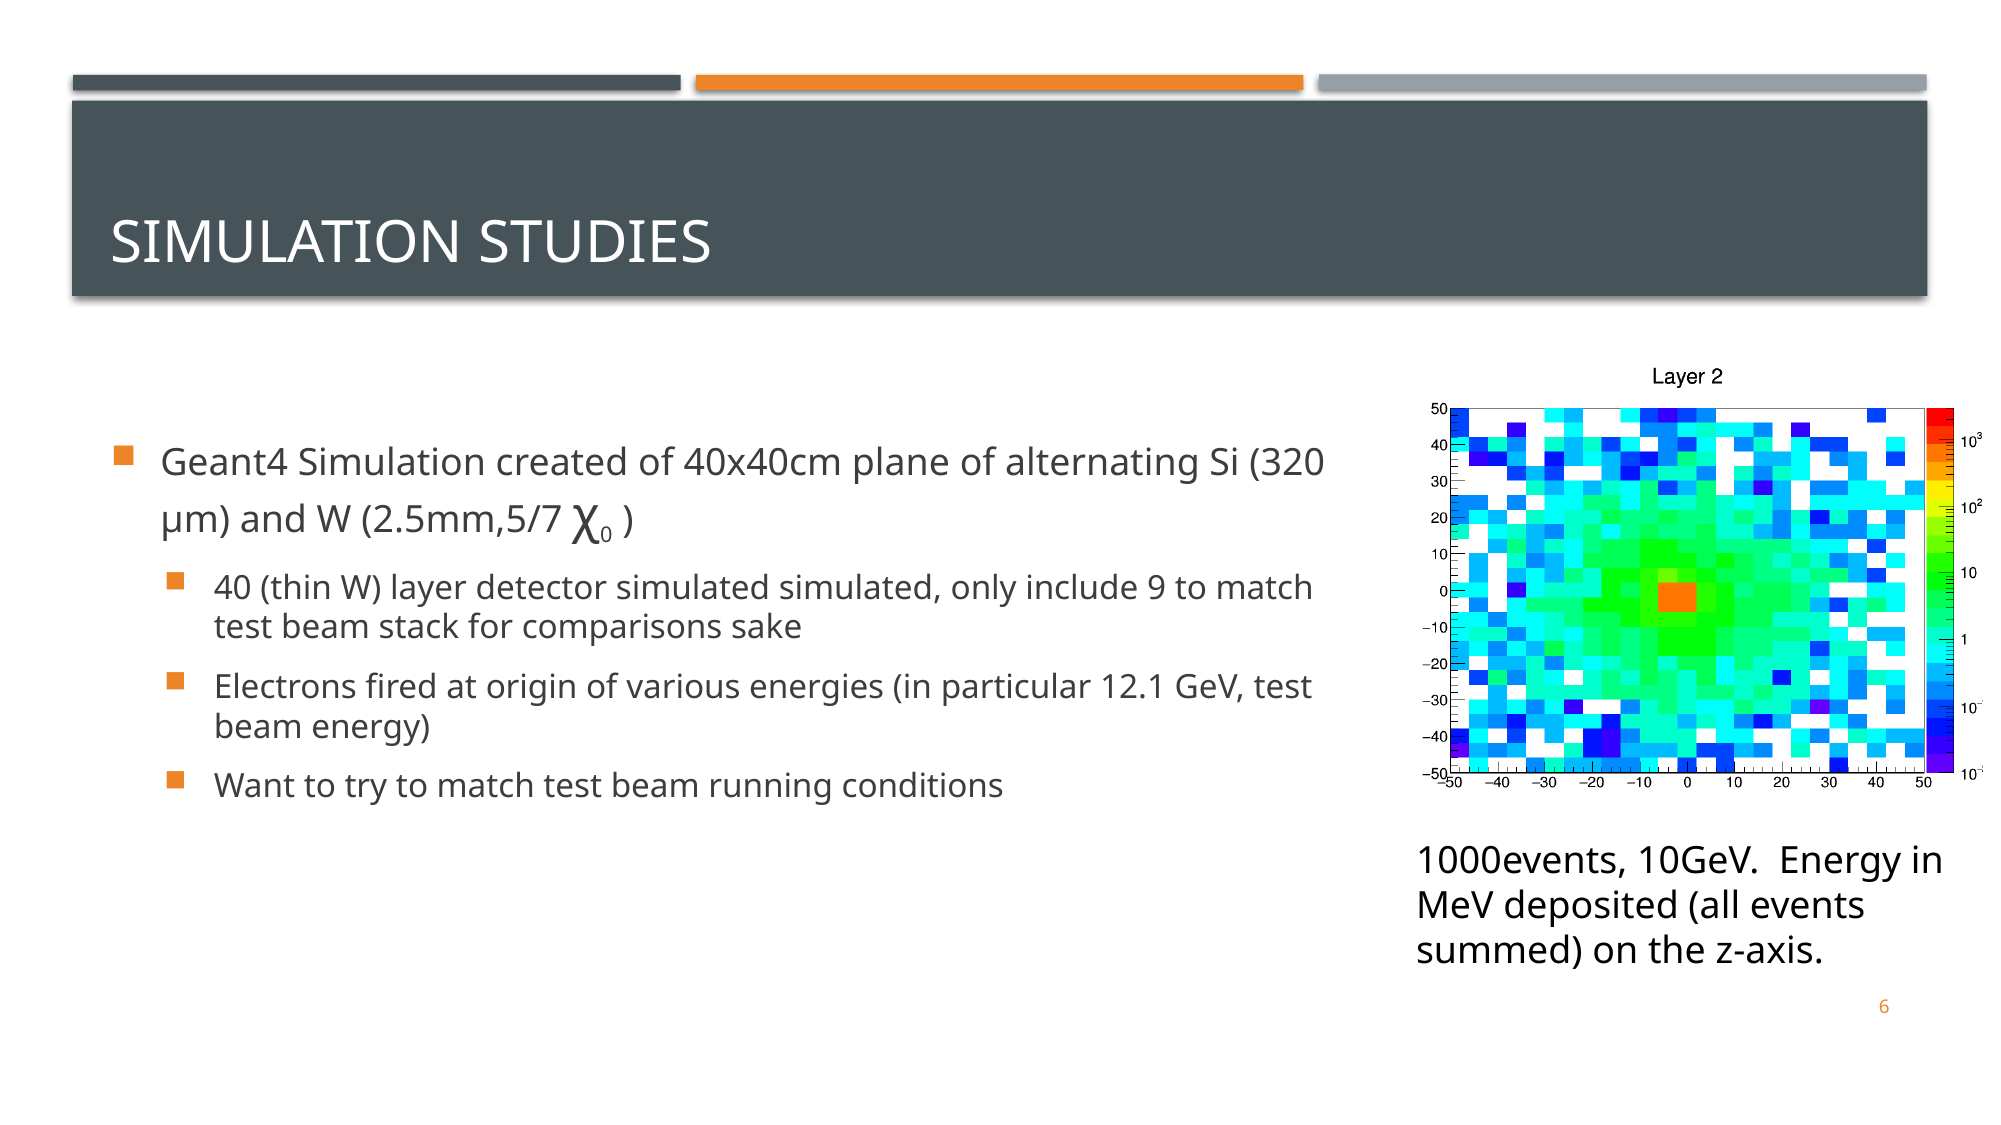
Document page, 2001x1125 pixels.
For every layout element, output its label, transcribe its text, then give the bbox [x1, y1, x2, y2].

slide_number 6 [1732, 979, 1905, 1037]
list Geant4 Simulation created of 40x40cm plane of alternating Si (320 μm) and W (2.5mm,5/7 χ0 ) 40 (thin W) layer detector simulated simulated, only include 9 to match test beam stack for comparisons sake Electrons fired at origin of various energies (in particular 12.1 GeV, test beam energy) Want to try to match test beam running conditions [95, 357, 1392, 962]
title Simulation Studies [95, 115, 1905, 282]
text_box 1000events, 10GeV. Energy in MeV deposited (all events summed) on the z-axis. [1401, 828, 2000, 979]
picture [1391, 362, 1983, 818]
